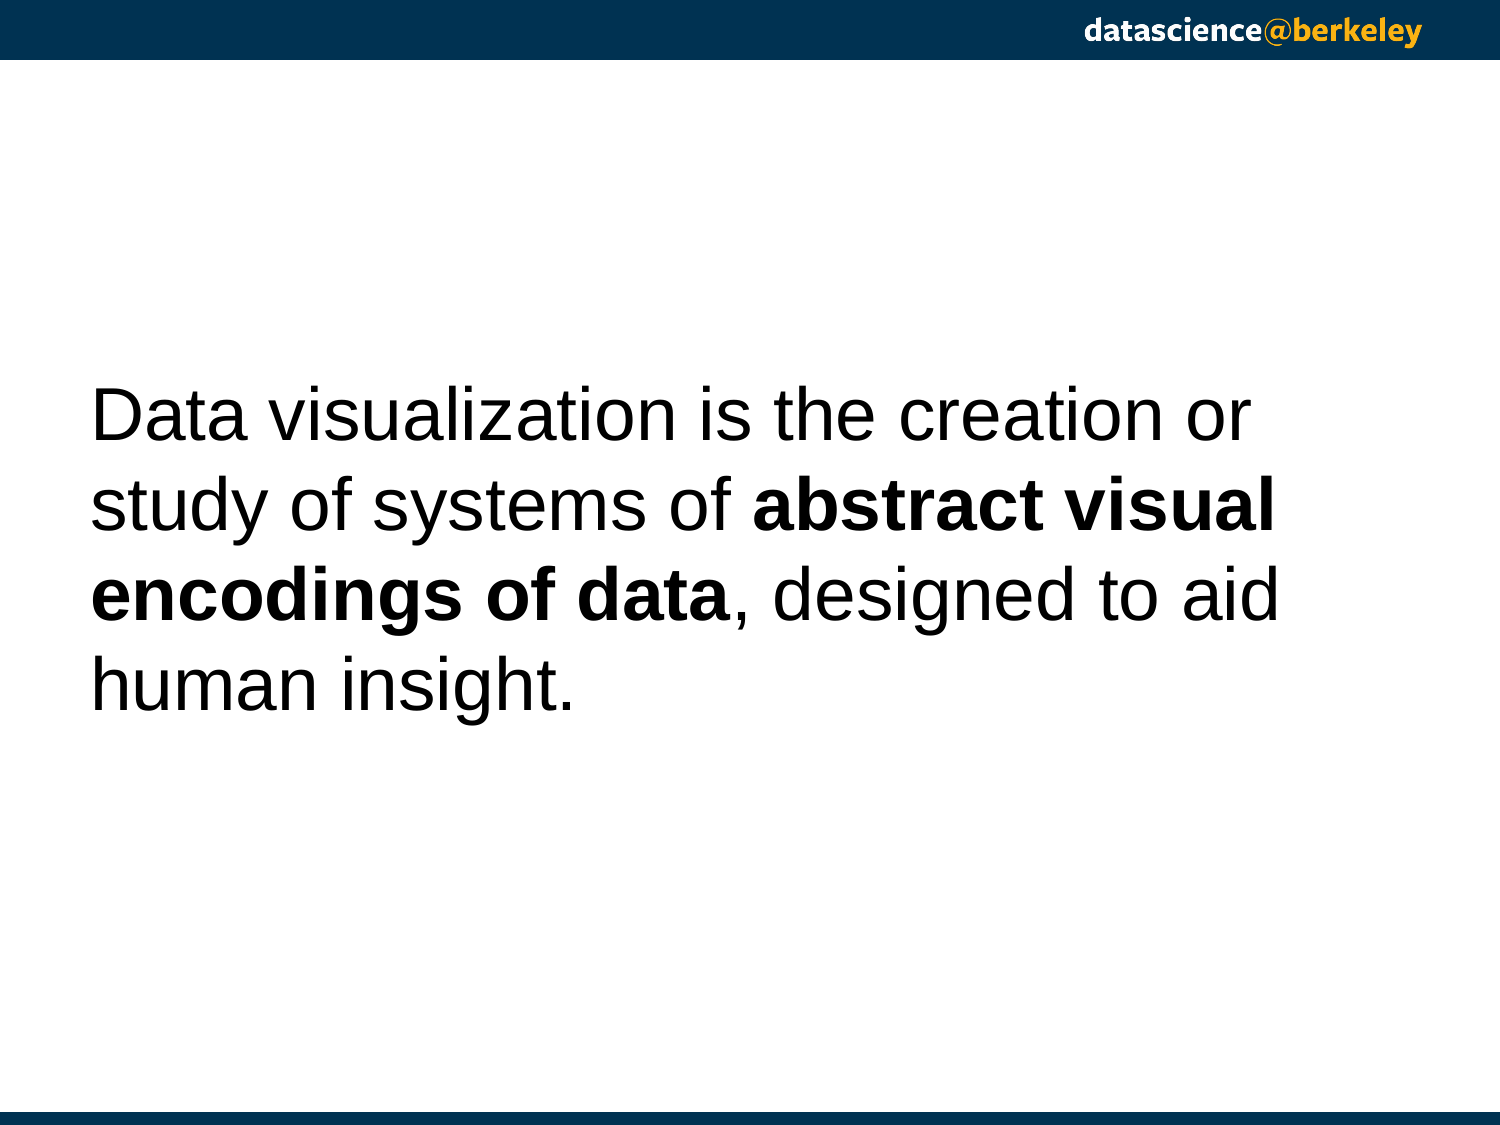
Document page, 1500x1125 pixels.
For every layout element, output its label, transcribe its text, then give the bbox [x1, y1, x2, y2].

list Data visualization is the creation or study of systems of abstract visual encodings of data, designed to aid human insight. [75, 262, 1425, 1005]
picture [1079, 10, 1431, 52]
